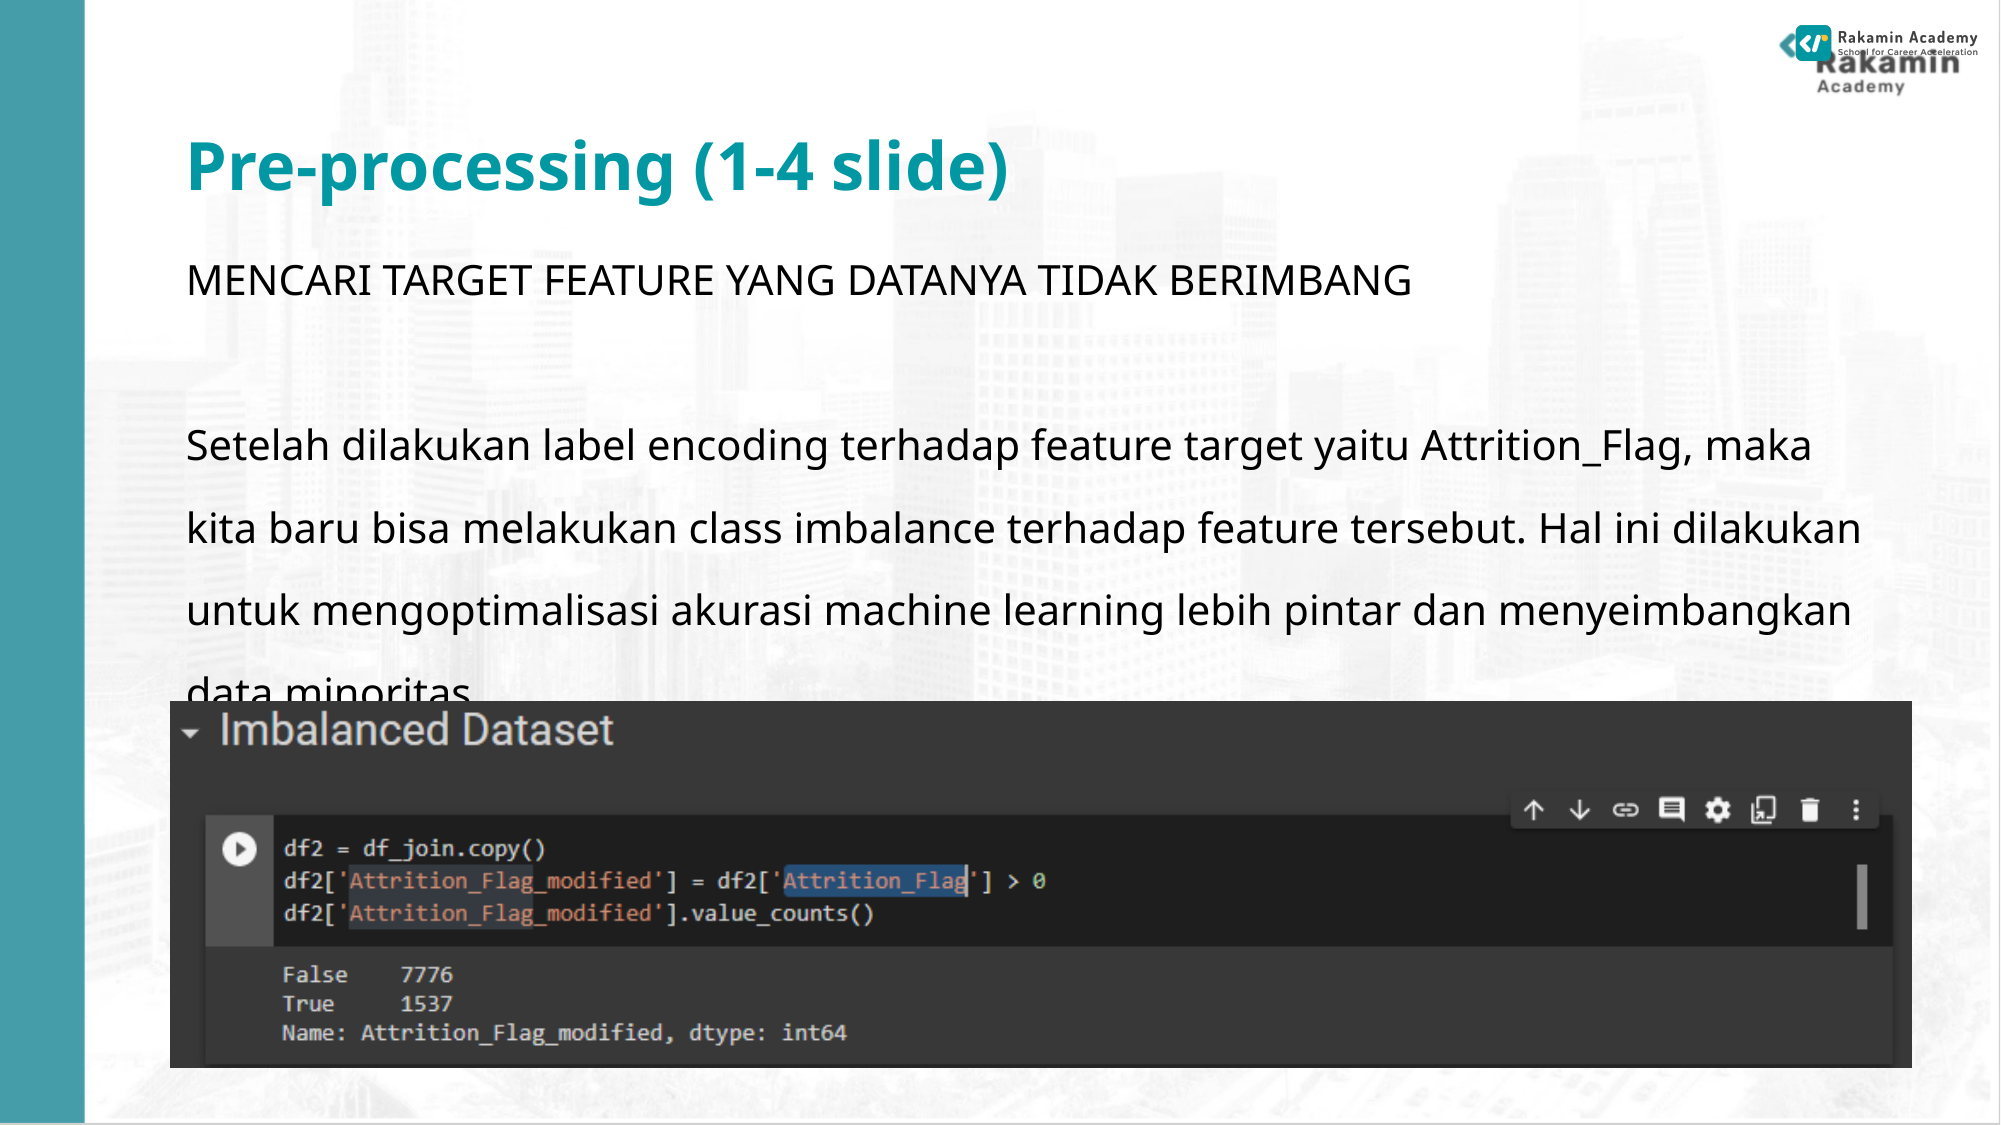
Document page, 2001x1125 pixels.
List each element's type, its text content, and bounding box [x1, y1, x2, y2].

text_box Pre-processing (1-4 slide) [170, 114, 1377, 199]
picture [0, 0, 2001, 1125]
text_box MENCARI TARGET FEATURE YANG DATANYA TIDAK BERIMBANG Setelah dilakukan label encoding terhadap feature target yaitu Attrition_Flag, maka kita baru bisa melakukan class imbalance terhadap feature tersebut. Hal ini dilakukan untuk mengoptimalisasi akurasi machine learning lebih pintar dan menyeimbangkan data minoritas [170, 214, 1899, 700]
